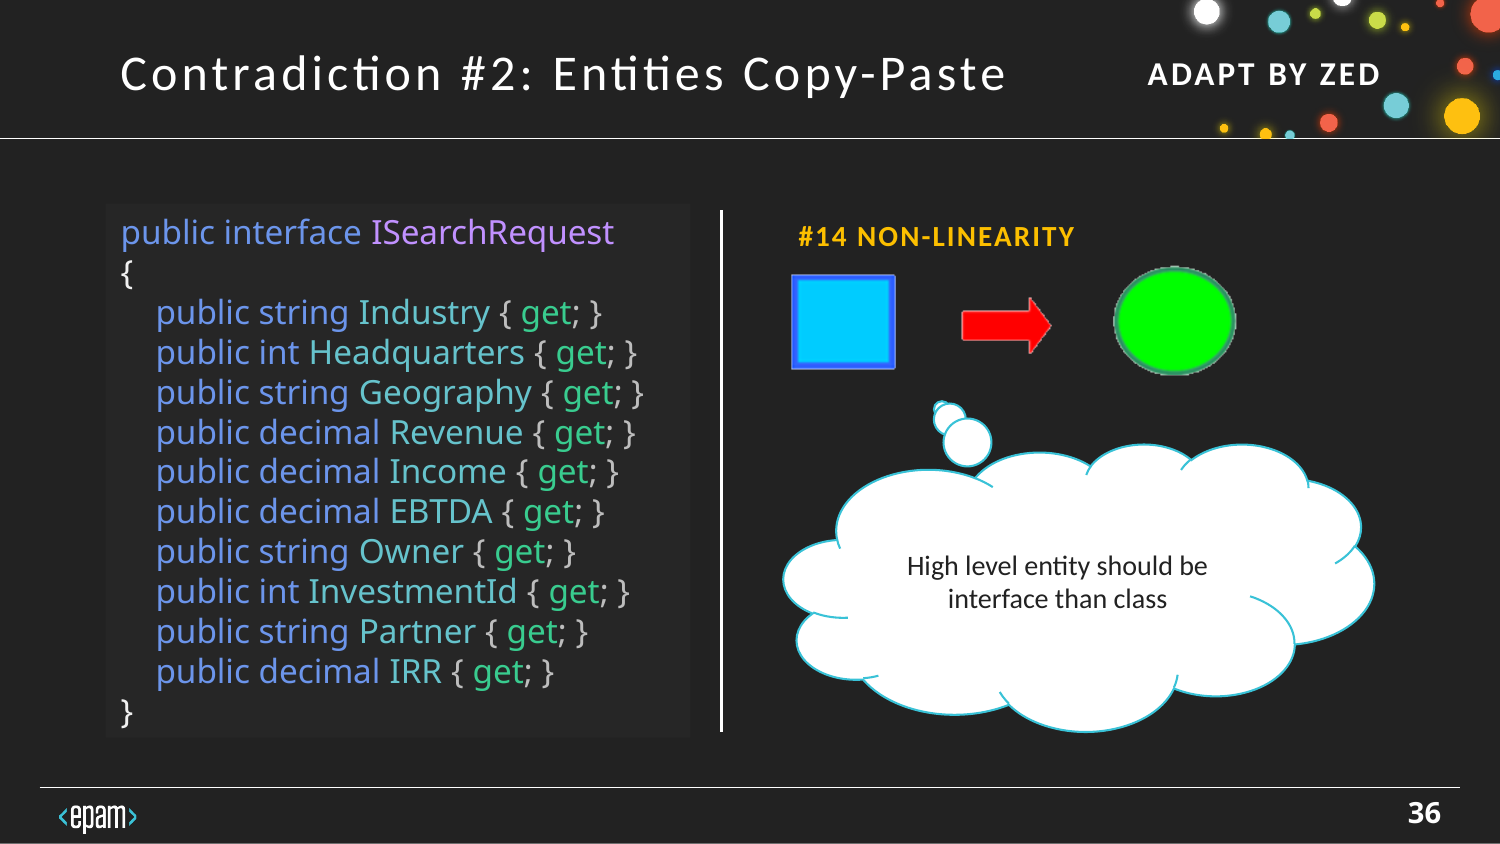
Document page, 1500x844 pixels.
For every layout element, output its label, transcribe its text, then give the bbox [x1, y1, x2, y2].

picture [1064, 0, 1500, 139]
list Contradiction #2: Entities Copy-Paste [105, 43, 1058, 98]
text_box High level entity should be interface than class [782, 443, 1376, 734]
picture [783, 256, 1245, 387]
slide_number 36 [1216, 791, 1442, 844]
list #14 NON-LINEARITY [783, 210, 1339, 257]
text_box public interface ISearchRequest { public string Industry { get; } public int Headquarters { get; } public string Geography { get; } public decimal Revenue { get; } public decimal Income { get; } public decimal EBTDA { get; } public string Owner { get; } public int InvestmentId { get; } public string Partner { get; } public decimal IRR { get; } } [105, 203, 691, 738]
text_box High level entity should be interface than class [932, 400, 993, 468]
